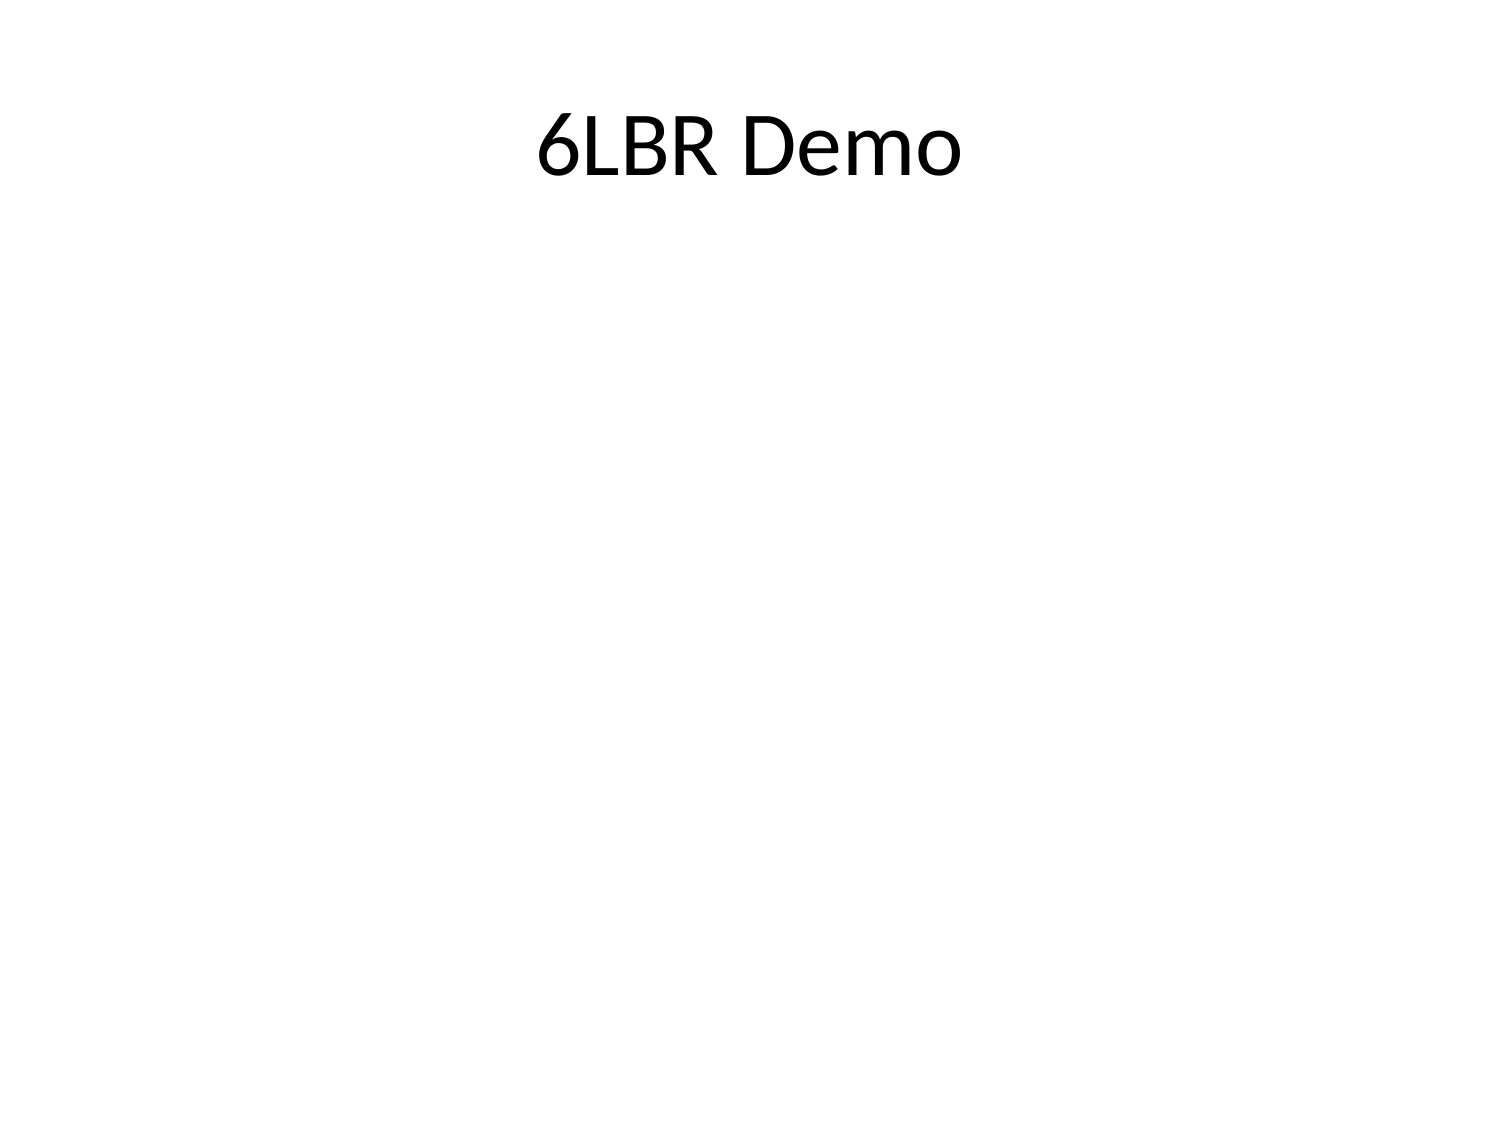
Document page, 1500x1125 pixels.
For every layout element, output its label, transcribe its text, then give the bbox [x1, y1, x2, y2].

title 6LBR Demo [75, 45, 1425, 233]
